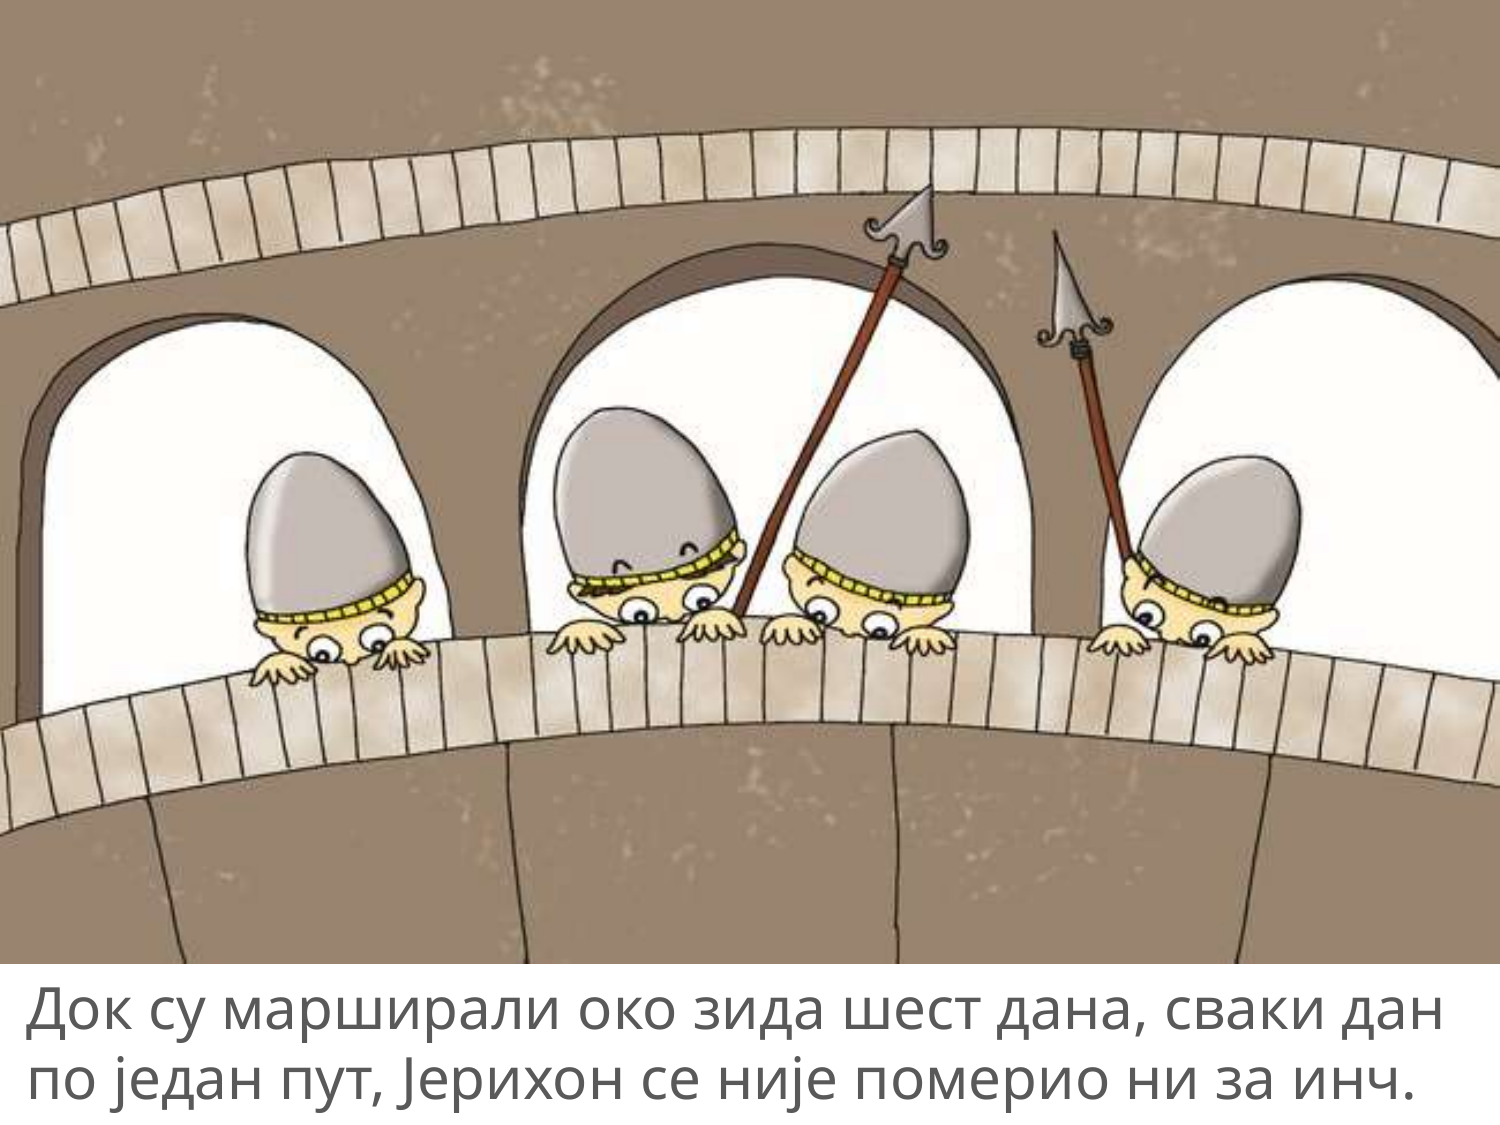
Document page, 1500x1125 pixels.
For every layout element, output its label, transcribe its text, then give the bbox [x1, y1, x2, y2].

picture [0, 0, 1500, 965]
text_box Док су марширали око зида шест дана, сваки дан по један пут, Јерихон се није померио ни за инч. [11, 972, 1498, 1119]
